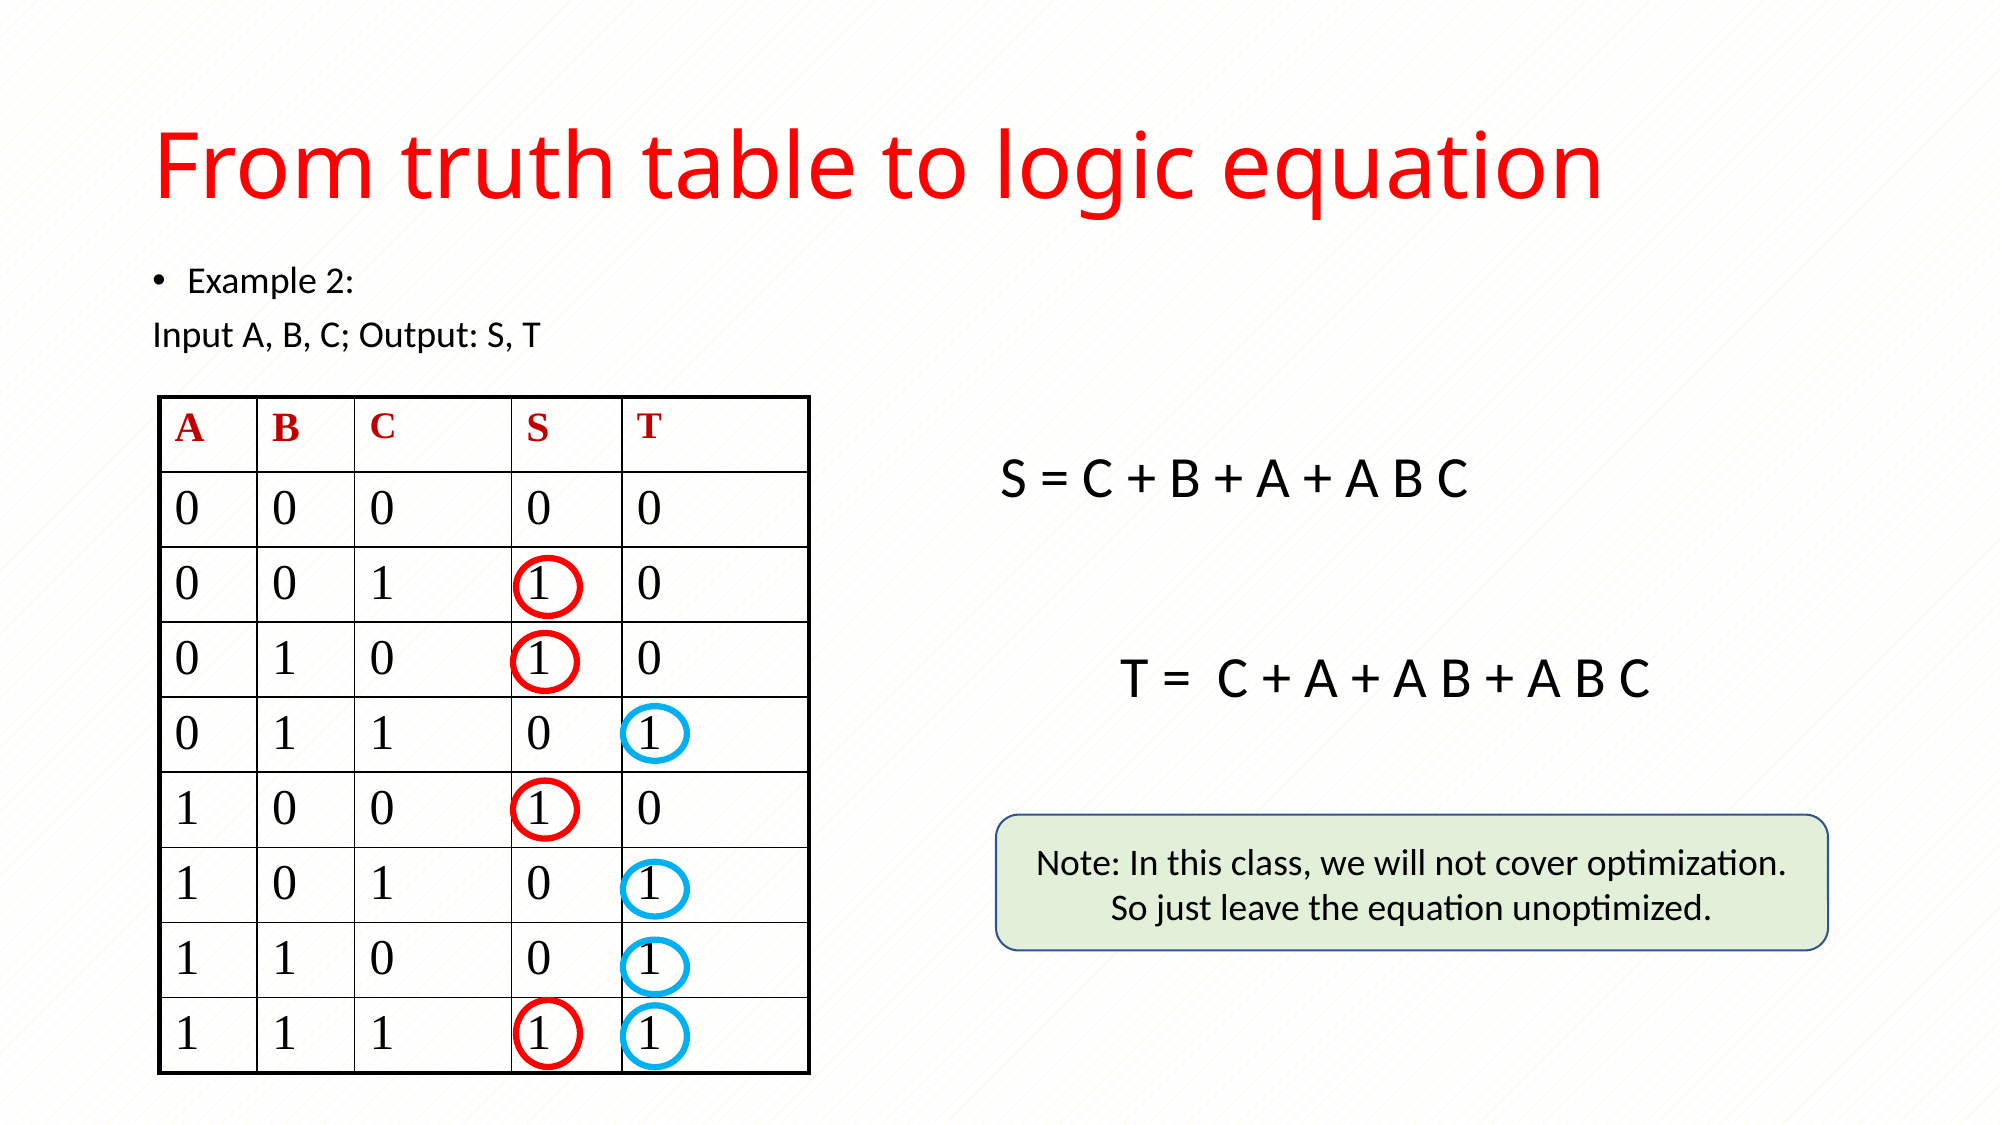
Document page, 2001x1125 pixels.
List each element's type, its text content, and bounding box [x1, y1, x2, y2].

text_box Note: In this class, we will not cover optimization. So just leave the equation unoptimized. [994, 813, 1830, 952]
list Example 2: Input A, B, C; Output: S, T [137, 253, 722, 364]
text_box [159, 397, 810, 1073]
title From truth table to logic equation [137, 59, 1863, 278]
